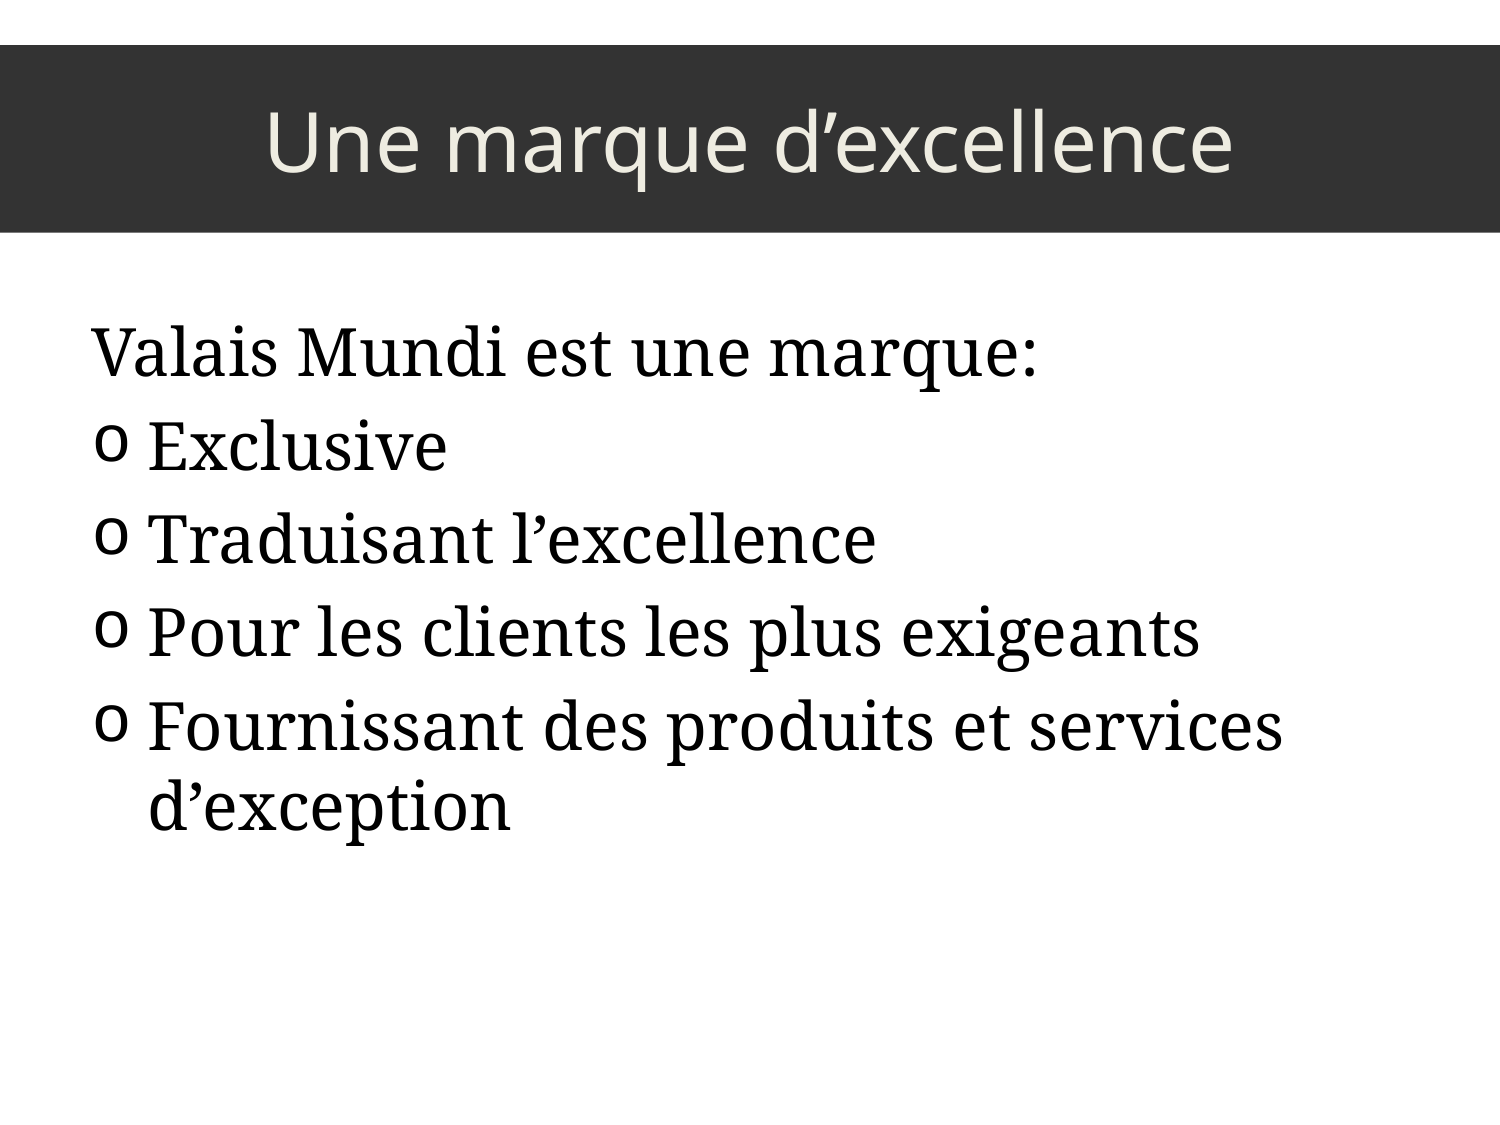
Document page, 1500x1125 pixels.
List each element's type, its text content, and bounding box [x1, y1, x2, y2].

title Une marque d’excellence [0, 45, 1500, 233]
list Valais Mundi est une marque: Exclusive Traduisant l’excellence Pour les clients les plus exigeants Fournissant des produits et services d’exception [76, 302, 1427, 1046]
